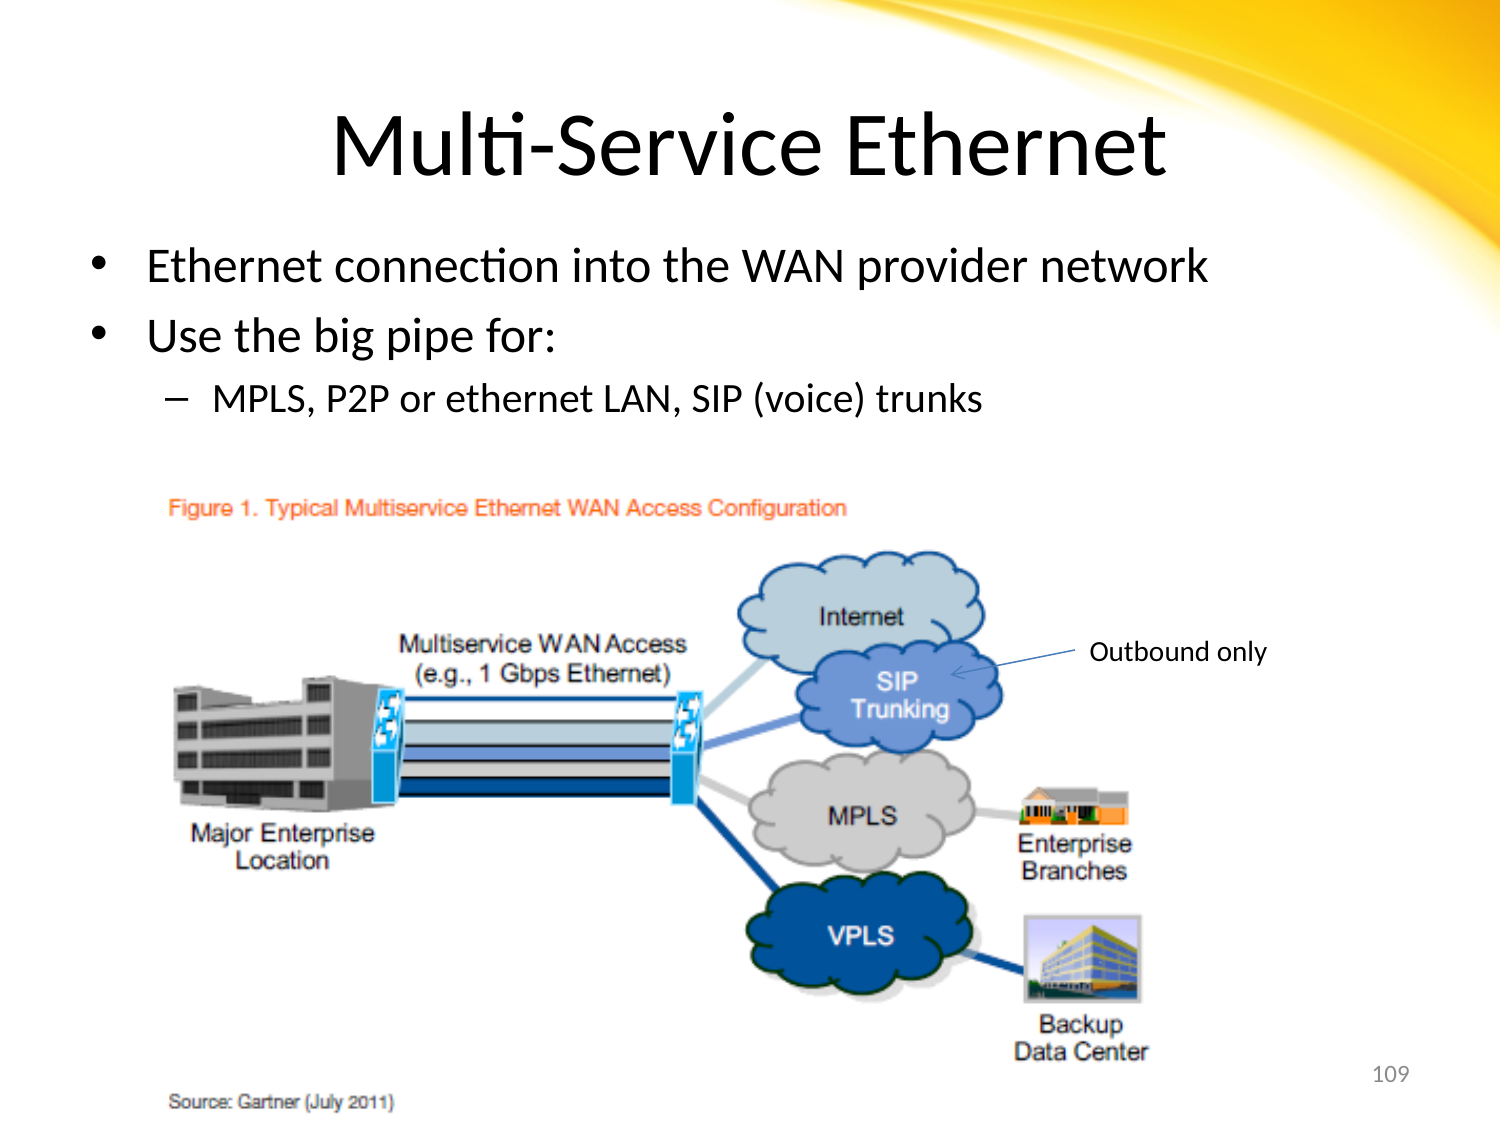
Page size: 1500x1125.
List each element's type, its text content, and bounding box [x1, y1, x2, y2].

slide_number 109 [1167, 1042, 1425, 1103]
text_box Outbound only [1167, 624, 1288, 675]
list Ethernet connection into the WAN provider network Use the big pipe for: MPLS, P2P or ethernet LAN, SIP (voice) trunks [75, 224, 1425, 968]
picture [149, 487, 1163, 1125]
title Multi-Service Ethernet [75, 45, 1425, 224]
picture [770, 0, 1500, 348]
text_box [949, 649, 1076, 676]
